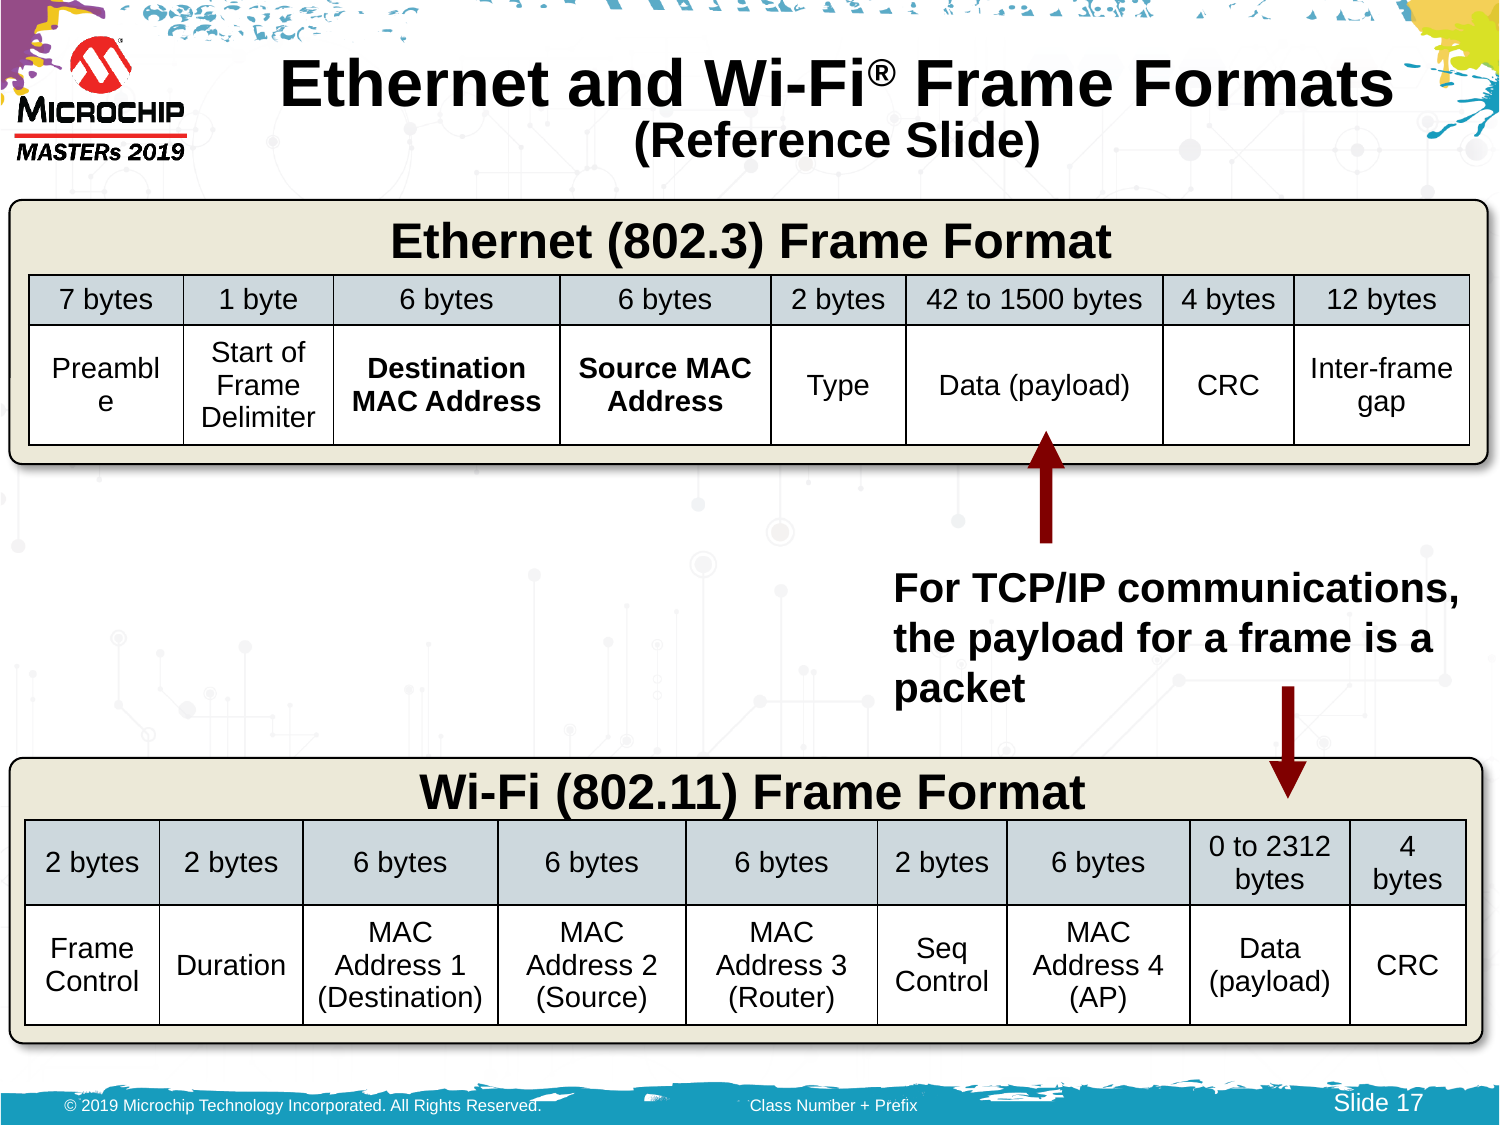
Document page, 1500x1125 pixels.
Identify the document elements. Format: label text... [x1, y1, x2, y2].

table_cell Frame Control [26, 906, 159, 1024]
table_cell Preamble [30, 326, 183, 444]
table_cell MAC Address 3 (Router) [687, 906, 877, 1024]
text_box [9, 199, 1488, 465]
table_header 6 bytes [1008, 821, 1189, 904]
title Ethernet and Wi-Fi® Frame Formats (Reference Slide) [199, 59, 1476, 163]
table_header 6 bytes [334, 276, 559, 324]
table_header 0 to 2312 bytes [1191, 821, 1349, 904]
table_header 4 bytes [1164, 276, 1293, 324]
table_cell Inter-frame gap [1295, 326, 1469, 444]
table_cell CRC [1351, 906, 1465, 1024]
text_box Wi-Fi (802.11) Frame Format [34, 763, 1472, 817]
table_header 6 bytes [499, 821, 685, 904]
table_cell Data (payload) [907, 326, 1162, 444]
text_box [1040, 430, 1053, 544]
table_header 6 bytes [304, 821, 497, 904]
text_box [1281, 686, 1295, 799]
table_cell MAC Address 1 (Destination) [304, 906, 497, 1024]
table_header 2 bytes [26, 821, 159, 904]
table_cell Source MAC Address [561, 326, 770, 444]
table_cell CRC [1164, 326, 1293, 444]
table_header 7 bytes [30, 276, 183, 324]
table_header 42 to 1500 bytes [907, 276, 1162, 324]
table_header 6 bytes [561, 276, 770, 324]
table_header 1 byte [184, 276, 333, 324]
table_header 2 bytes [160, 821, 302, 904]
table_cell Data (payload) [1191, 906, 1349, 1024]
picture [0, 0, 1500, 1125]
table_cell MAC Address 4 (AP) [1008, 906, 1189, 1024]
table_header 12 bytes [1295, 276, 1469, 324]
text_box [9, 757, 1483, 1044]
text_box Ethernet (802.3) Frame Format [32, 211, 1471, 265]
table_cell Type [772, 326, 905, 444]
table_header 6 bytes [687, 821, 877, 904]
table_cell Duration [160, 906, 302, 1024]
table_cell Destination MAC Address [334, 326, 559, 444]
table_header 4 bytes [1351, 821, 1465, 904]
table_header 2 bytes [772, 276, 905, 324]
table_header 2 bytes [878, 821, 1006, 904]
table_cell Start of Frame Delimiter [184, 326, 333, 444]
text_box For TCP/IP communications, the payload for a frame is a packet [876, 551, 1488, 719]
table_cell Seq Control [878, 906, 1006, 1024]
table_cell MAC Address 2 (Source) [499, 906, 685, 1024]
